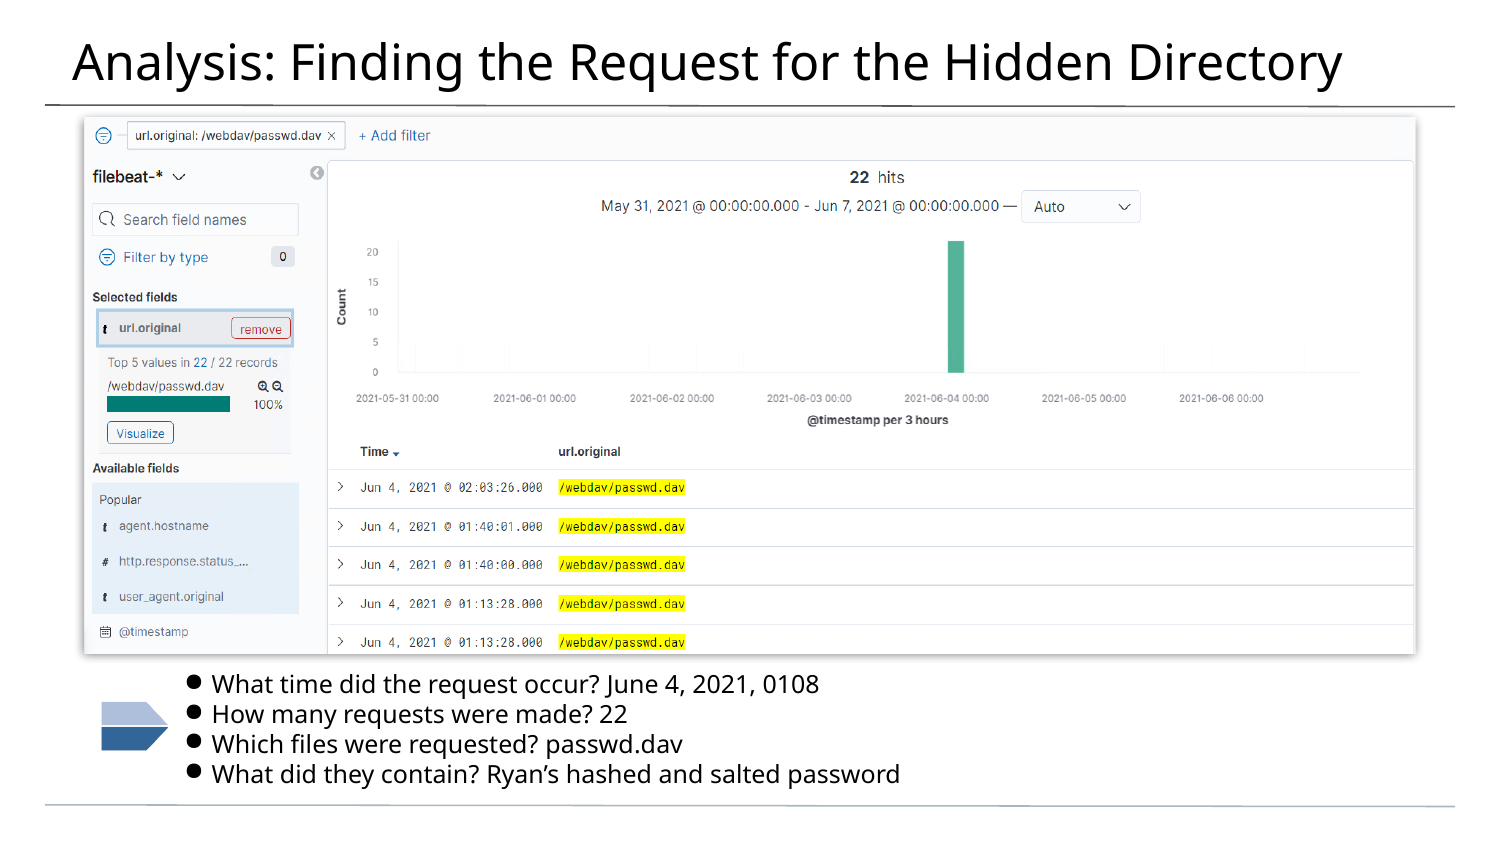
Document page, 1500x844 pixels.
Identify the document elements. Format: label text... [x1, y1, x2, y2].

picture [83, 117, 1416, 654]
subtitle What time did the request occur? June 4, 2021, 0108 How many requests were made? 22 Which files were requested? passwd.dav What did they contain? Ryan’s hashed and salted password [84, 662, 1416, 807]
picture [99, 696, 169, 753]
title Analysis: Finding the Request for the Hidden Directory [0, 0, 1500, 88]
